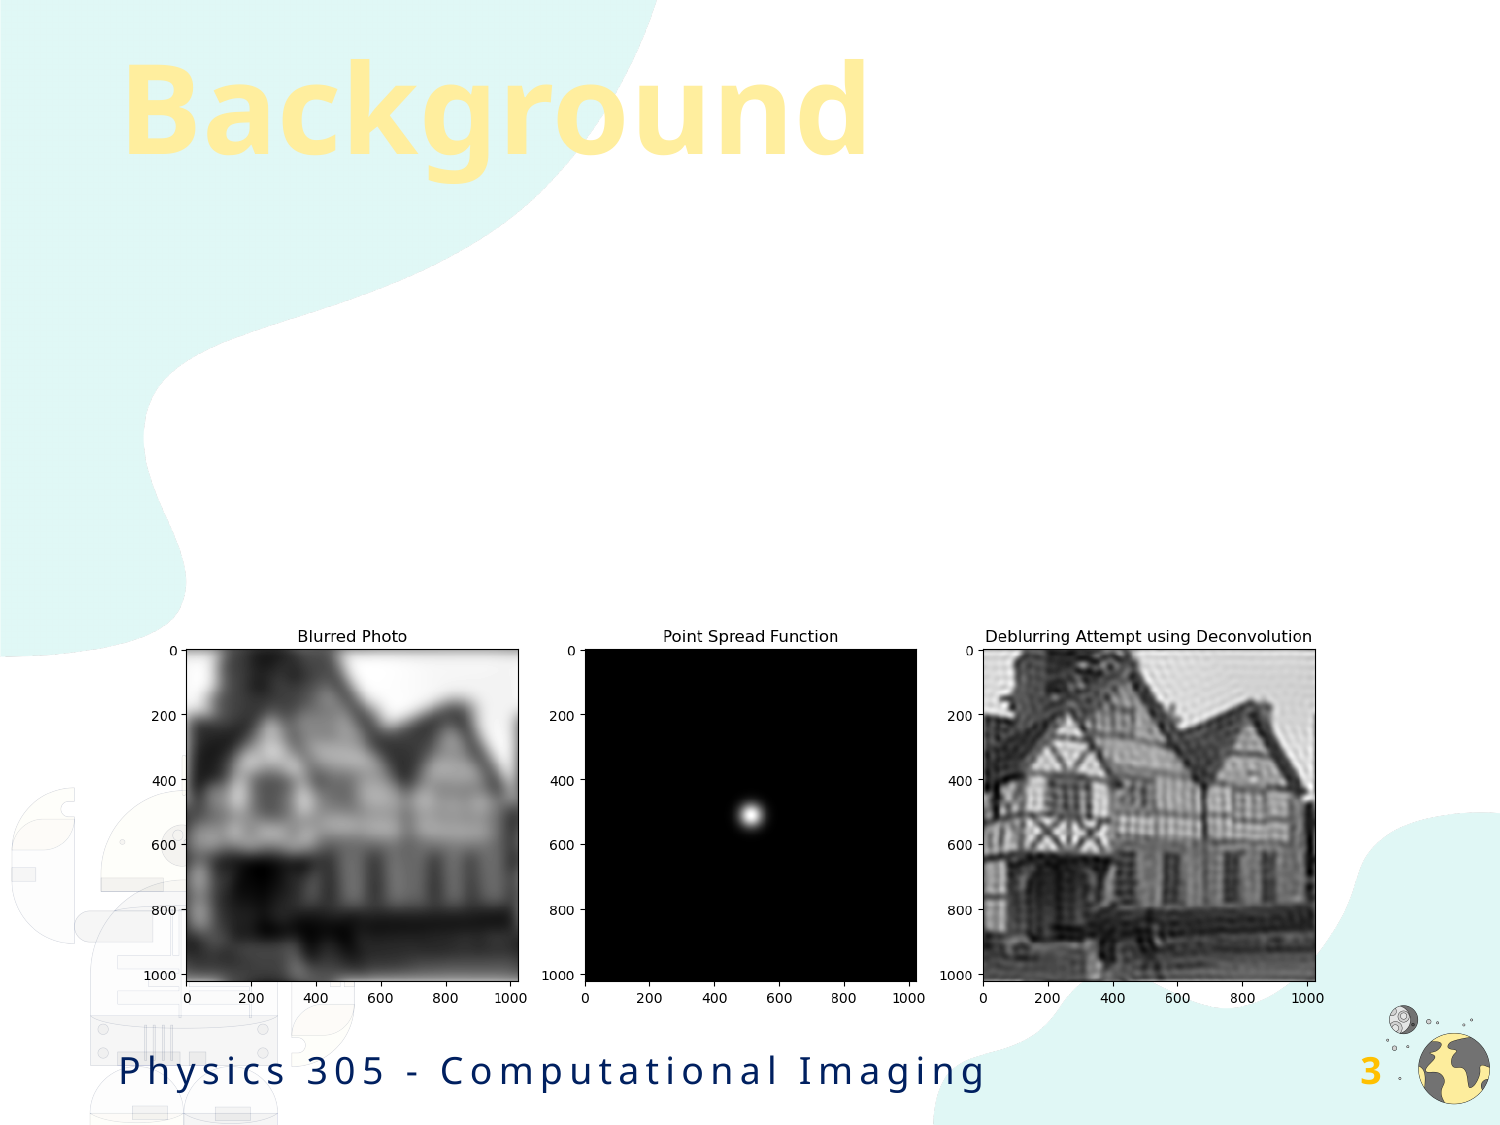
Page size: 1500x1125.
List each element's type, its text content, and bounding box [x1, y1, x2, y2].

slide_number 3 [1244, 1042, 1397, 1103]
picture [0, 0, 1500, 1125]
title Background [103, 59, 1397, 169]
footer Physics 305 - Computational Imaging [103, 1042, 1222, 1103]
